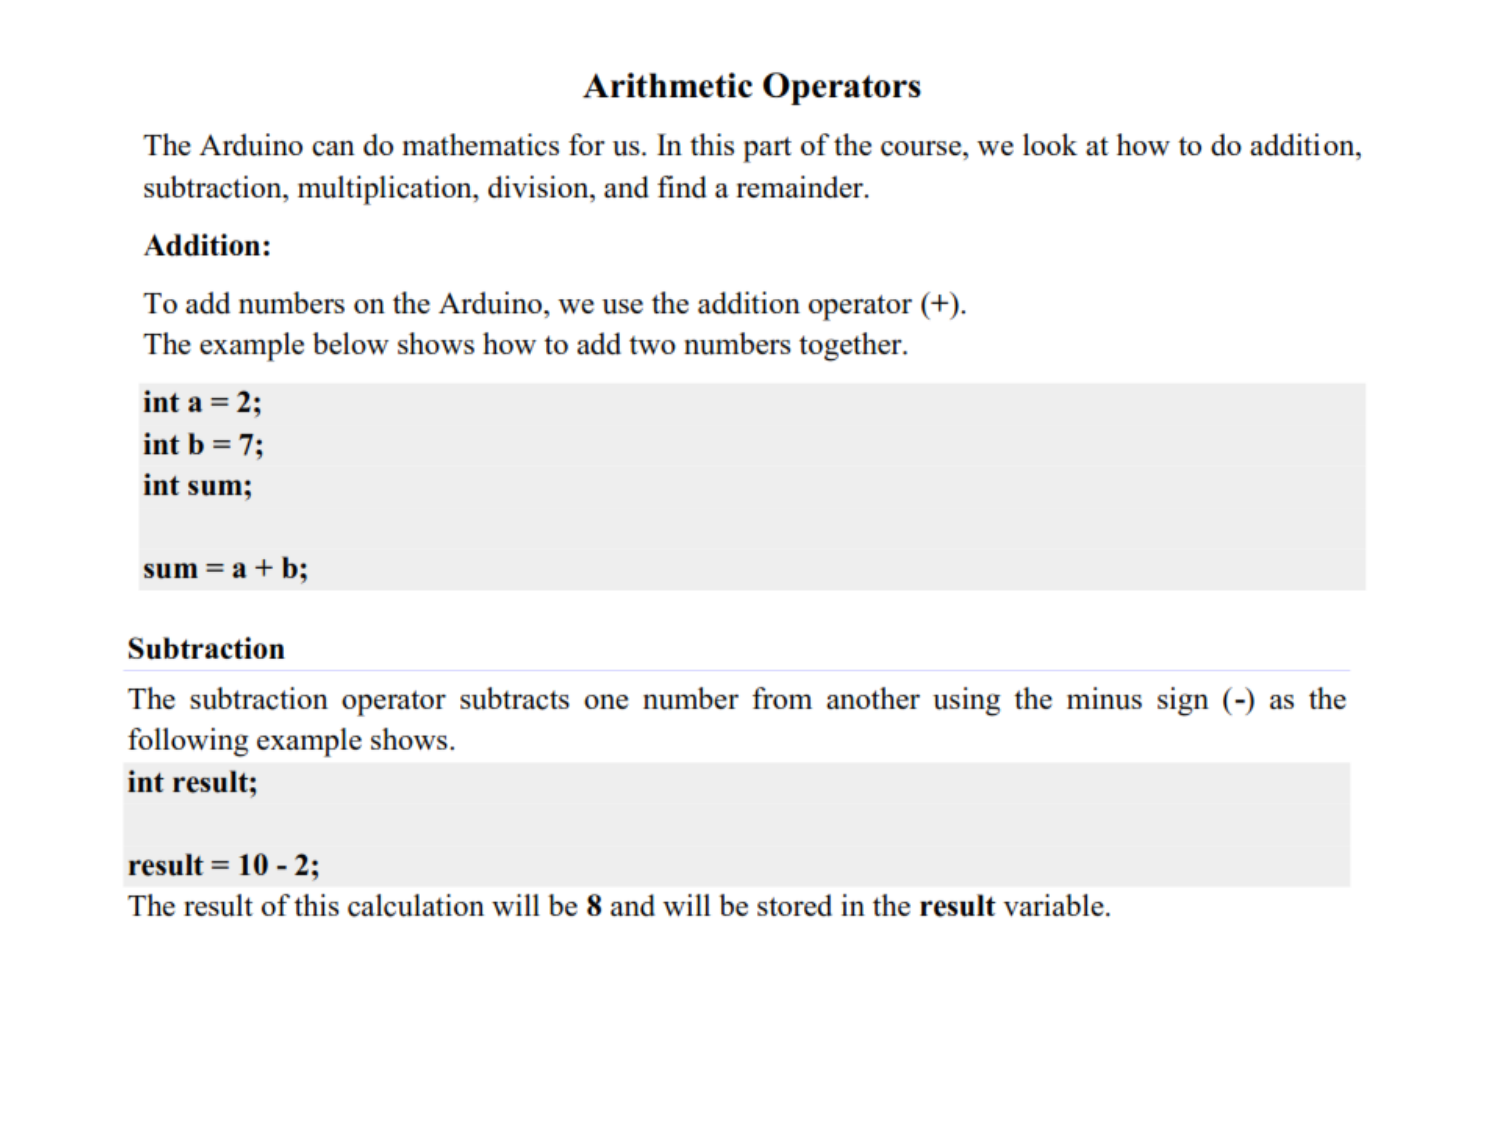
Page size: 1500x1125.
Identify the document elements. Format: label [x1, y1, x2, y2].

picture [87, 24, 1437, 982]
